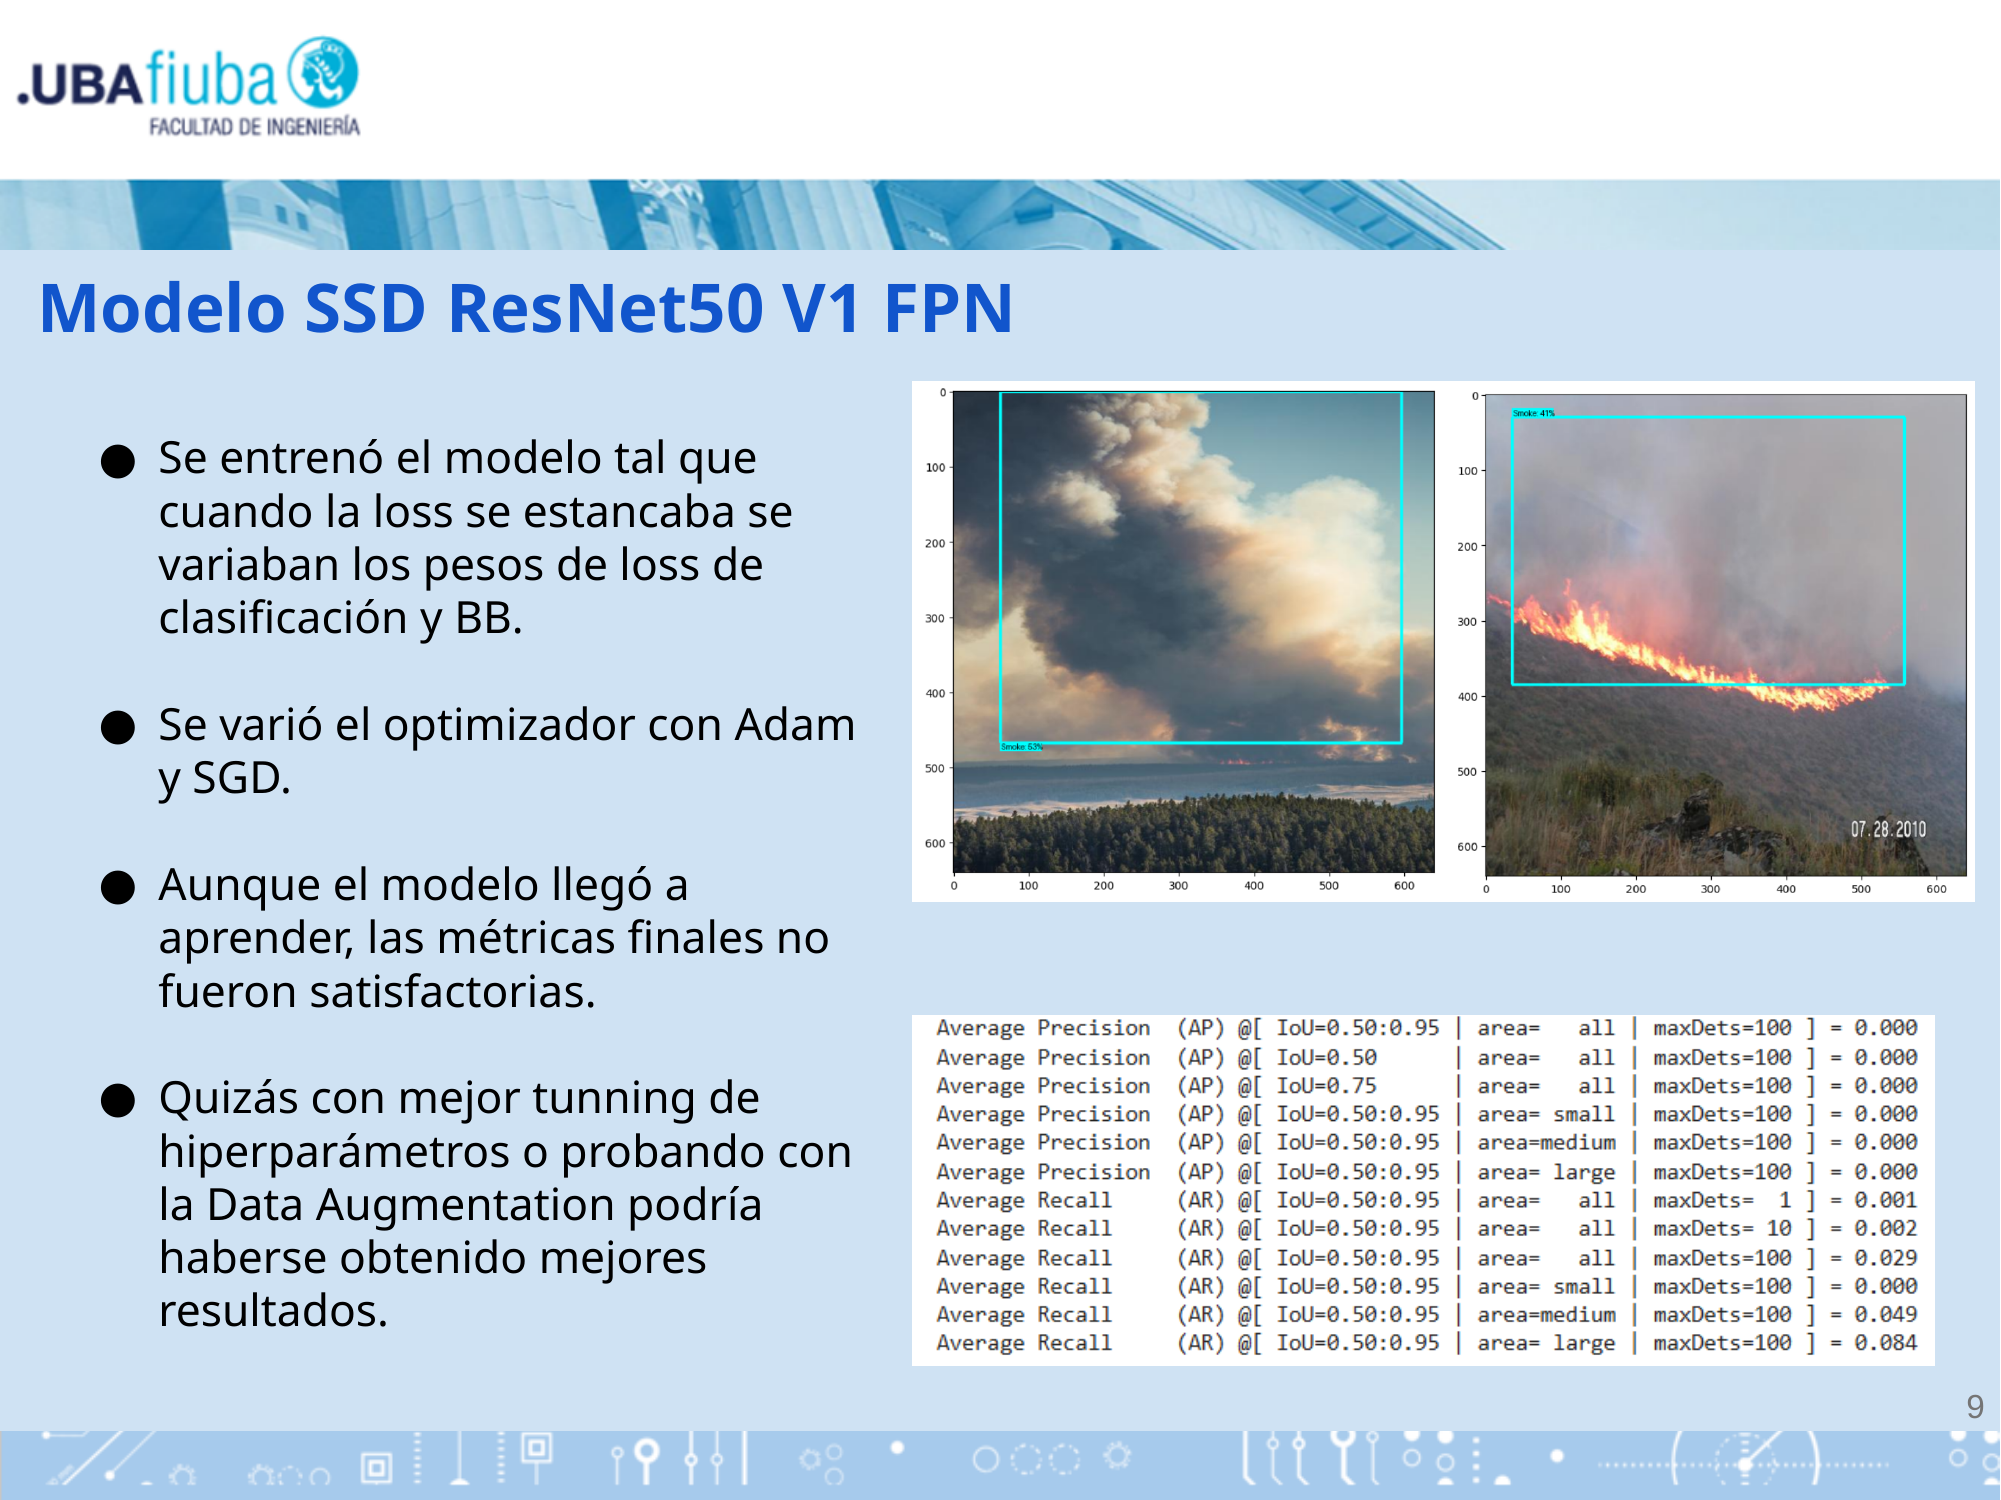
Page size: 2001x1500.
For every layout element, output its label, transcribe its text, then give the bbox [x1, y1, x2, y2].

picture [0, 1430, 2000, 1500]
text_box Modelo SSD ResNet50 V1 FPN [22, 262, 1220, 357]
picture [912, 1015, 1935, 1366]
slide_number ‹#› [1550, 1365, 2000, 1430]
picture [912, 380, 1976, 902]
text_box Se entrenó el modelo tal que cuando la loss se estancaba se variaban los pesos de loss de clasificación y BB. Se varió el optimizador con Adam y SGD. Aunque el modelo llegó a aprender, las métricas finales no fueron satisfactorias. Quizás con mejor tunning de hiperparámetros o probando con la Data Augmentation podría haberse obtenido mejores resultados. [68, 414, 891, 1086]
picture [0, 0, 2000, 251]
